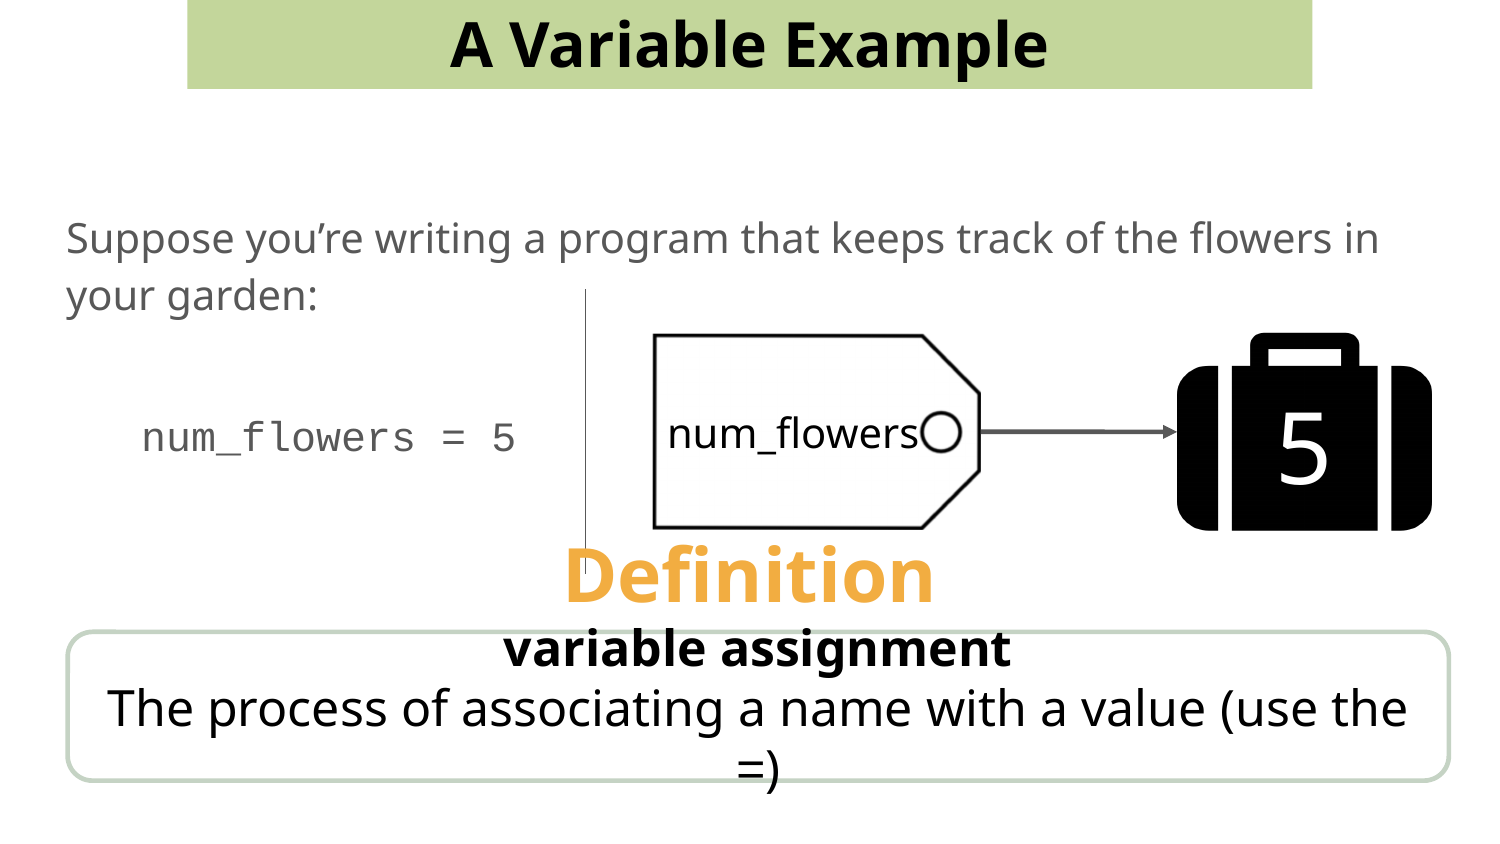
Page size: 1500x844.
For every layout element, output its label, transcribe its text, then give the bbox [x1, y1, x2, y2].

picture [651, 333, 982, 530]
picture [1176, 316, 1432, 547]
list Suppose you’re writing a program that keeps track of the flowers in your garden: num_flowers = 5 [50, 188, 1450, 750]
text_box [187, 0, 1313, 90]
text_box Definition [529, 512, 971, 626]
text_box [67, 628, 1450, 785]
text_box [986, 425, 1171, 439]
